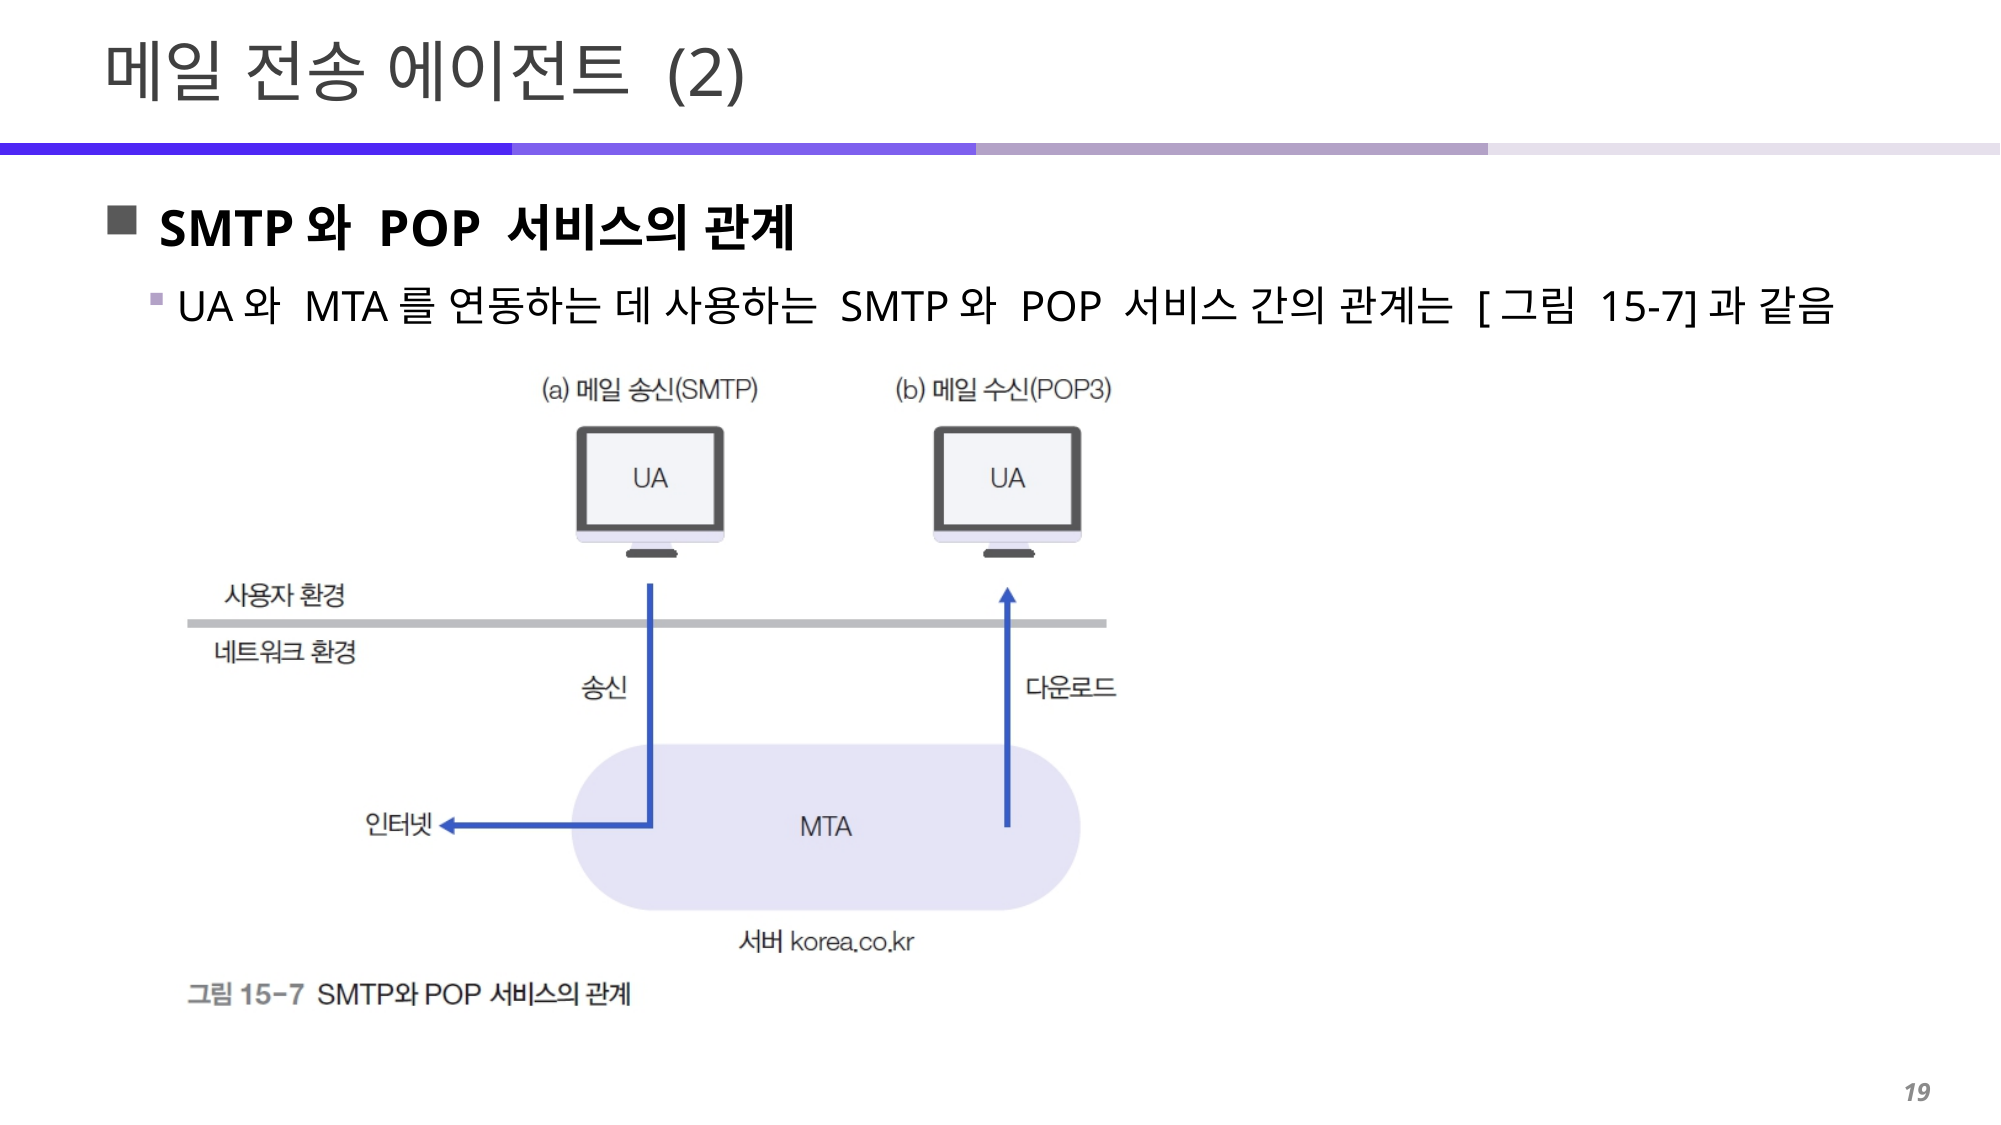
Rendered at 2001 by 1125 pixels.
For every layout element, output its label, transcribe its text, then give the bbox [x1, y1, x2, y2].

list SMTP와 POP 서비스의 관계 UA와 MTA를 연동하는 데 사용하는 SMTP와 POP 서비스 간의 관계는 [그림 15-7]과 같음 [88, 176, 1920, 1083]
title 메일 전송 에이전트 (2) [88, 18, 1920, 122]
picture [174, 362, 1135, 1017]
